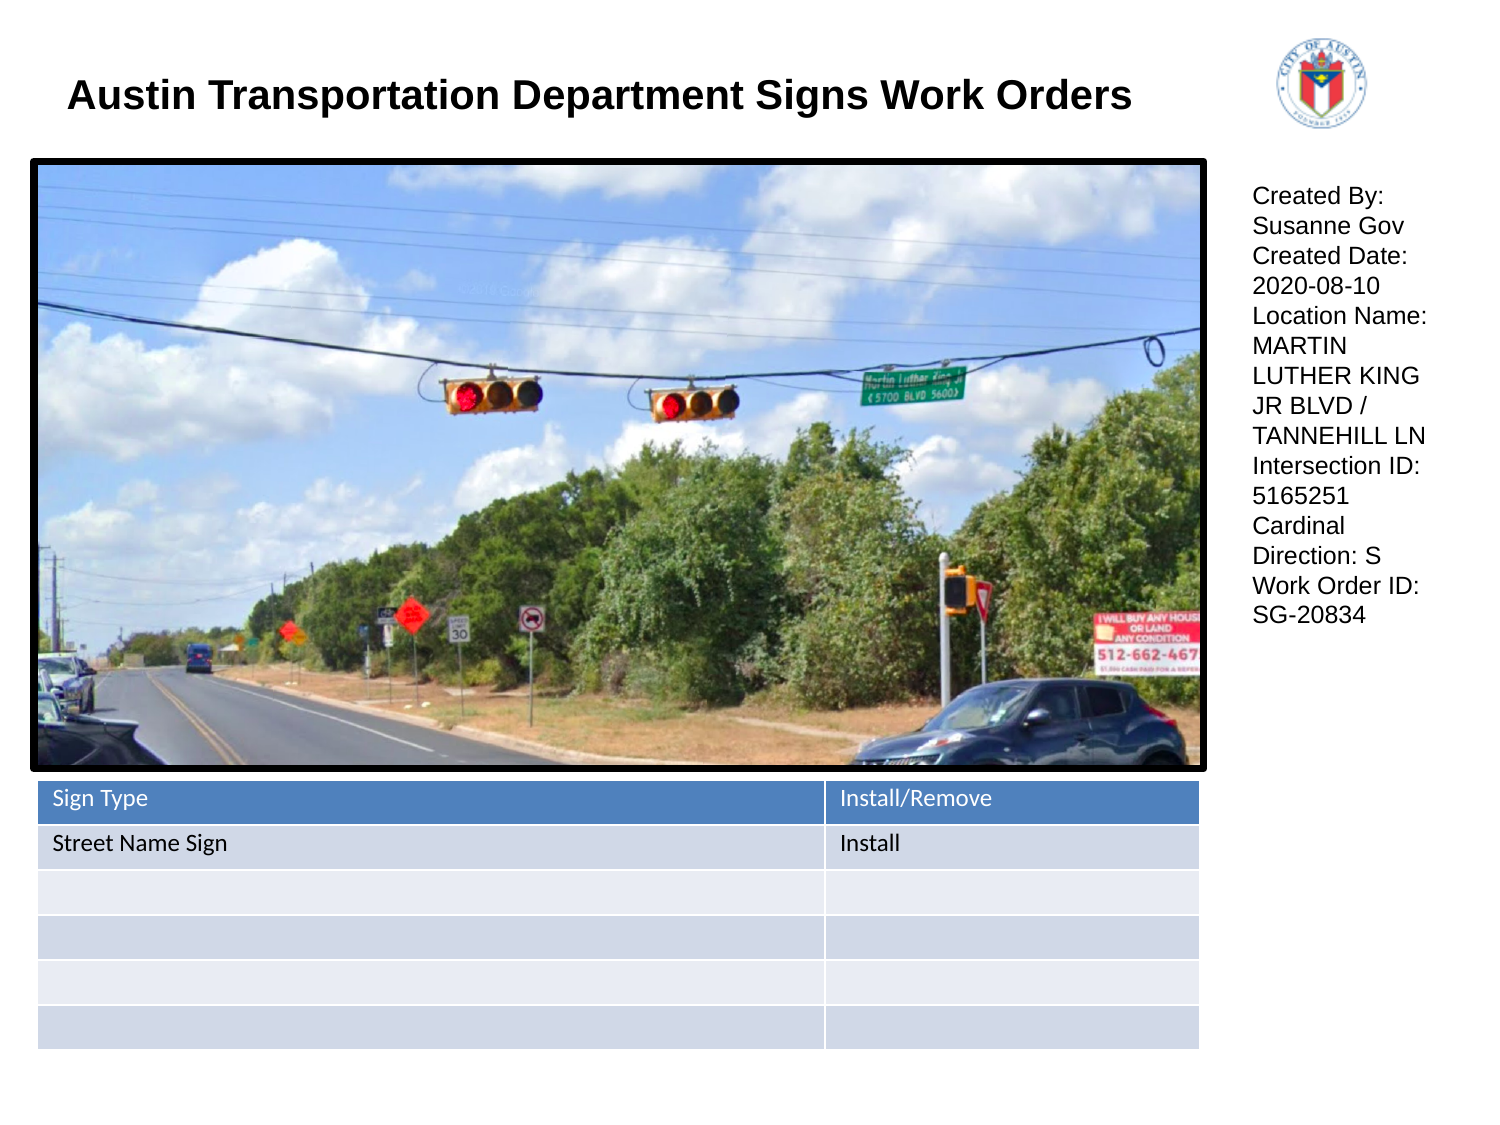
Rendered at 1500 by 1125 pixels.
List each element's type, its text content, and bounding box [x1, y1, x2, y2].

table_cell [38, 916, 824, 959]
table_cell [826, 916, 1199, 959]
table_cell [38, 961, 824, 1004]
table_cell Street Name Sign [38, 826, 824, 869]
table_cell [826, 871, 1199, 914]
picture [37, 164, 1201, 766]
table_header Install/Remove [826, 781, 1199, 824]
text_box Created By: Susanne Gov Created Date: 2020-08-10 Location Name: MARTIN LUTHER KING JR BLVD / TANNEHILL LN Intersection ID: 5165251 Cardinal Direction: S Work Order ID: SG-20834 [1237, 172, 1463, 637]
picture [1274, 37, 1369, 132]
text_box Austin Transportation Department Signs Work Orders [51, 60, 1149, 125]
table_cell [826, 961, 1199, 1004]
table_header Sign Type [38, 781, 824, 824]
table_cell Install [826, 826, 1199, 869]
table_cell [38, 1006, 824, 1049]
table_cell [38, 871, 824, 914]
table_cell [826, 1006, 1199, 1049]
